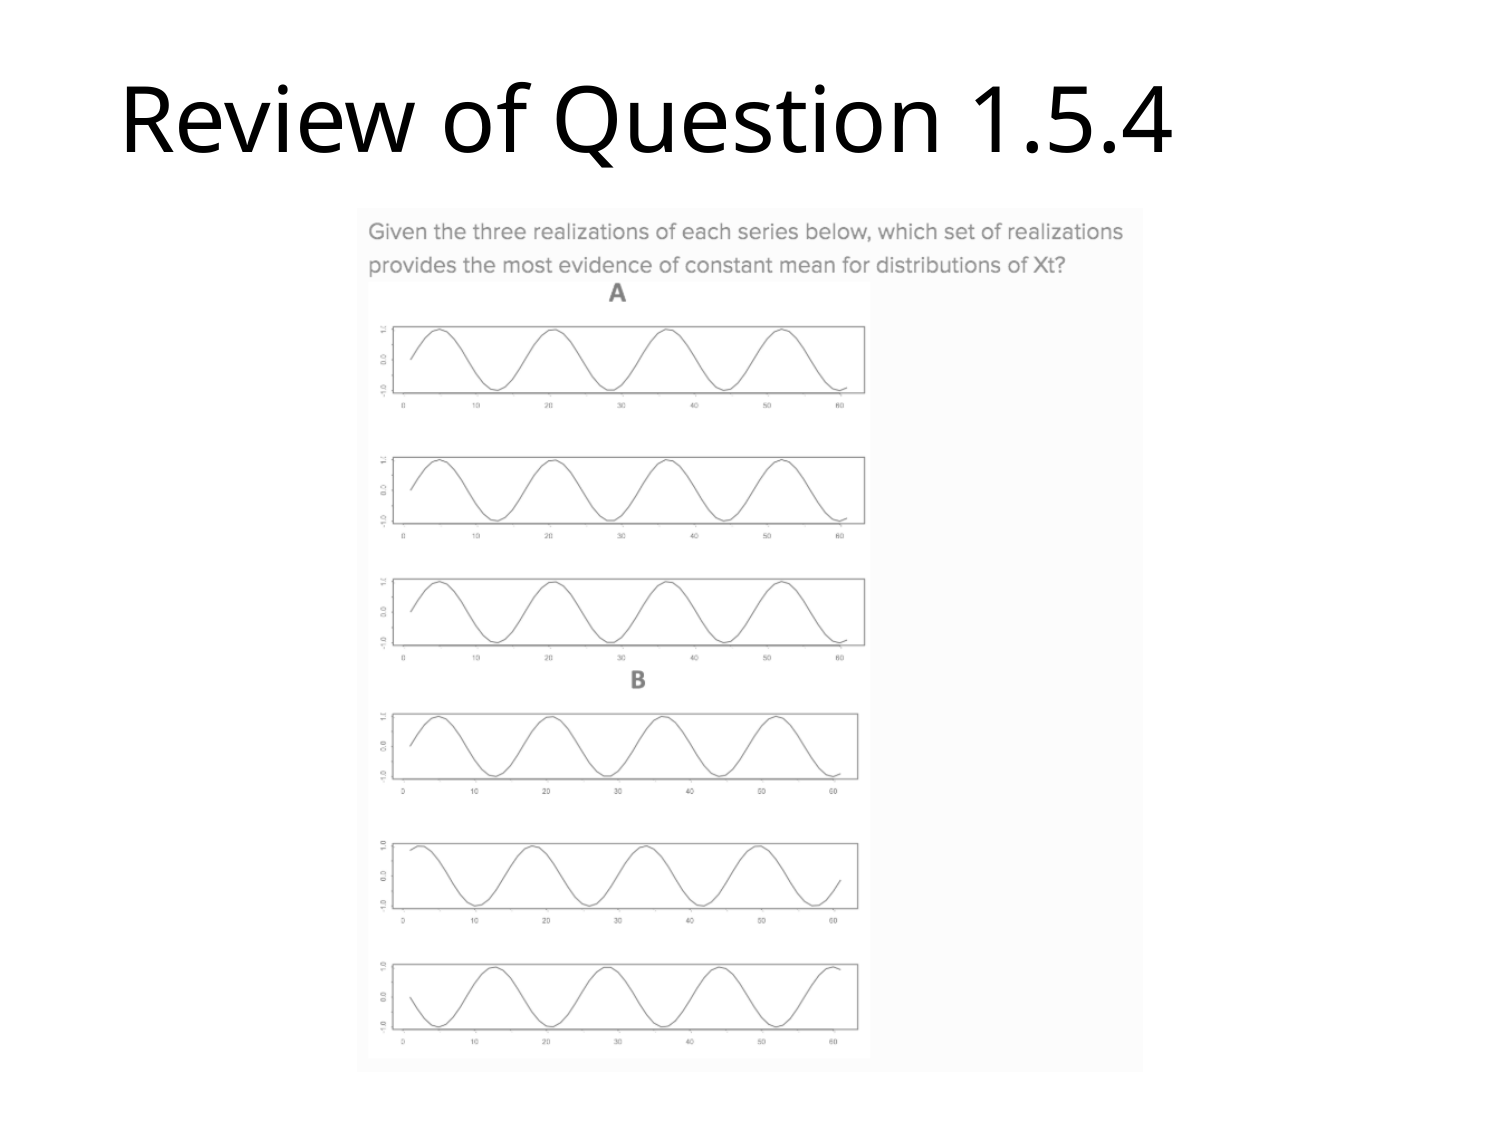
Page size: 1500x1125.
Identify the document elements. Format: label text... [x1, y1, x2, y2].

picture [357, 208, 1143, 1072]
title Review of Question 1.5.4 [103, 59, 1397, 186]
